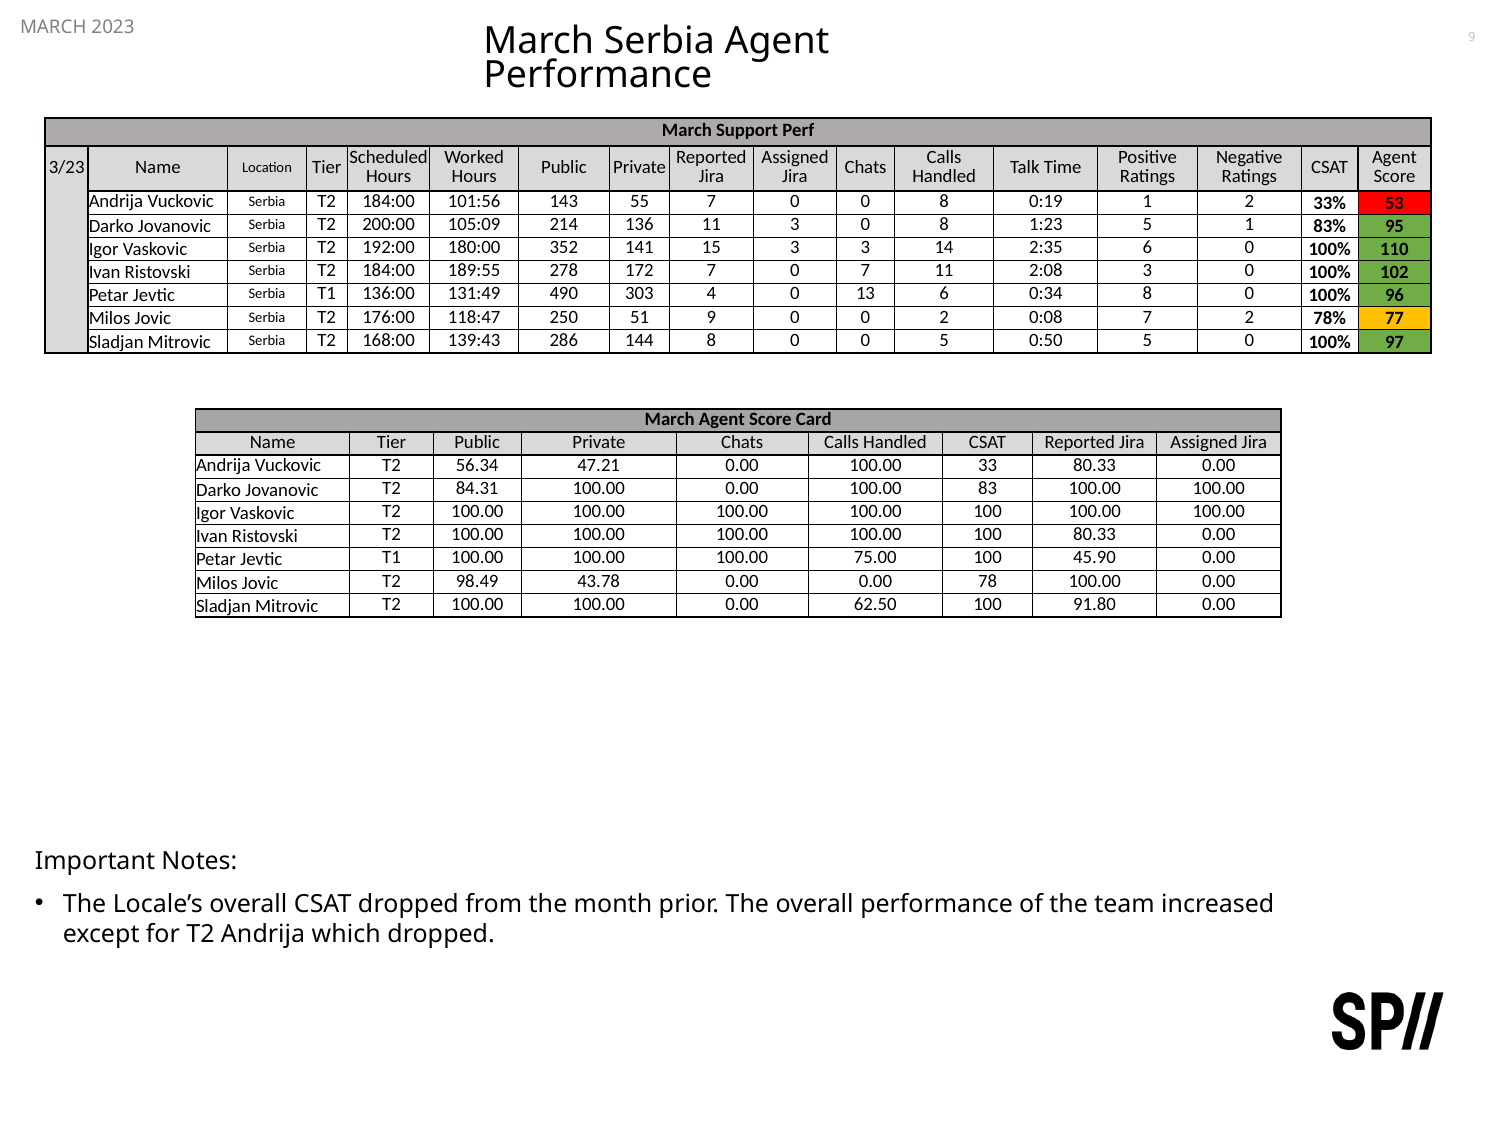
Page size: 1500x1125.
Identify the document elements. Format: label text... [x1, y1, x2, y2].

table_cell 95 [1359, 215, 1430, 237]
table_cell T2 [307, 330, 347, 352]
table_cell 15 [670, 238, 753, 260]
table_cell 33% [1302, 192, 1358, 214]
list march 2023 [20, 17, 231, 38]
table_cell 78 [943, 571, 1032, 593]
table_cell 75.00 [809, 548, 942, 570]
table_cell 110 [1359, 238, 1430, 260]
table_cell 3/23 [46, 147, 87, 191]
table_cell 83 [943, 479, 1032, 501]
table_cell 100.00 [1033, 502, 1156, 524]
table_cell 8 [895, 192, 993, 214]
slide_number 9 [1443, 0, 1500, 75]
table_cell 100.00 [434, 594, 521, 616]
table_cell 0.00 [1157, 525, 1280, 547]
table_cell 100.00 [434, 502, 521, 524]
table_cell 100.00 [1157, 502, 1280, 524]
table_cell Talk Time [994, 147, 1097, 190]
table_cell 189:55 [430, 261, 518, 283]
table_cell [46, 284, 87, 307]
table_cell Negative Ratings [1198, 147, 1301, 190]
table_cell 8 [670, 330, 753, 352]
table_cell 0.00 [677, 479, 808, 501]
table_cell Serbia [228, 261, 306, 283]
table_cell Andrija Vuckovic [196, 456, 349, 478]
table_cell 33 [943, 456, 1032, 478]
table_cell 176:00 [348, 307, 429, 329]
table_cell Serbia [228, 215, 306, 237]
table_cell 131:49 [430, 284, 518, 306]
table_cell 7 [1098, 307, 1197, 329]
table_cell 97 [1359, 330, 1430, 352]
table_cell 7 [670, 192, 753, 214]
table_cell 4 [670, 284, 753, 306]
table_cell T2 [350, 571, 433, 593]
table_cell 100.00 [677, 502, 808, 524]
table_cell 3 [754, 238, 836, 260]
table_cell 100.00 [809, 456, 942, 478]
table_cell 278 [519, 261, 609, 283]
table_cell 43.78 [522, 571, 676, 593]
table_cell T2 [307, 307, 347, 329]
table_cell 2 [895, 307, 993, 329]
table_cell Serbia [228, 284, 306, 306]
table_header March Support Perf [46, 119, 1430, 145]
table_cell Serbia [228, 192, 306, 214]
table_cell Tier [307, 147, 347, 190]
table_cell 102 [1359, 261, 1430, 283]
table_cell Ivan Ristovski [196, 525, 349, 547]
table_cell 105:09 [430, 215, 518, 237]
table_cell 0.00 [1157, 548, 1280, 570]
table_cell 100.00 [522, 548, 676, 570]
table_cell 62.50 [809, 594, 942, 616]
table_cell Serbia [228, 307, 306, 329]
table_cell 136:00 [348, 284, 429, 306]
table_cell Agent Score [1359, 147, 1430, 190]
table_cell 100% [1302, 238, 1358, 260]
table_cell 100 [943, 594, 1032, 616]
table_cell 100.00 [809, 479, 942, 501]
table_cell Private [522, 433, 676, 454]
table_cell Name [196, 433, 349, 454]
table_cell 0:50 [994, 330, 1097, 352]
table_cell 180:00 [430, 238, 518, 260]
table_cell Igor Vaskovic [196, 502, 349, 524]
table_cell 0.00 [677, 571, 808, 593]
table_cell 139:43 [430, 330, 518, 352]
table_cell Serbia [228, 238, 306, 260]
table_cell 144 [610, 330, 669, 352]
table_cell 2:08 [994, 261, 1097, 283]
table_cell 100.00 [1033, 571, 1156, 593]
table_cell T2 [307, 238, 347, 260]
table_cell 168:00 [348, 330, 429, 352]
table_cell 56.34 [434, 456, 521, 478]
table_cell Darko Jovanovic [89, 215, 227, 237]
table_cell Milos Jovic [89, 307, 227, 329]
table_cell Assigned Jira [754, 147, 836, 190]
table_cell 47.21 [522, 456, 676, 478]
table_cell 6 [1098, 238, 1197, 260]
table_cell 7 [837, 261, 894, 283]
table_cell Public [434, 433, 521, 454]
table_cell 100.00 [1033, 479, 1156, 501]
table_cell Darko Jovanovic [196, 479, 349, 501]
table_cell 303 [610, 284, 669, 306]
table_cell [46, 237, 87, 260]
table_cell 100.00 [522, 525, 676, 547]
table_cell Assigned Jira [1157, 433, 1280, 454]
table_cell Private [610, 147, 669, 190]
table_cell 80.33 [1033, 525, 1156, 547]
table_cell 100.00 [677, 548, 808, 570]
table_cell 11 [895, 261, 993, 283]
table_cell 100.00 [1157, 479, 1280, 501]
table_cell 100 [943, 502, 1032, 524]
table_cell 5 [1098, 215, 1197, 237]
table_cell 286 [519, 330, 609, 352]
table_cell 141 [610, 238, 669, 260]
table_cell 77 [1359, 307, 1430, 329]
table_cell 1 [1098, 192, 1197, 214]
table_cell T2 [307, 261, 347, 283]
table_cell Calls Handled [895, 147, 993, 190]
table_cell 100 [943, 548, 1032, 570]
picture [1331, 992, 1444, 1050]
table_cell Chats [837, 147, 894, 190]
table_cell Name [89, 147, 227, 190]
table_cell 45.90 [1033, 548, 1156, 570]
table_cell 100.00 [522, 594, 676, 616]
table_cell 136 [610, 215, 669, 237]
table_cell 3 [754, 215, 836, 237]
table_cell 0.00 [1157, 571, 1280, 593]
table_cell 100% [1302, 261, 1358, 283]
table_cell T2 [350, 525, 433, 547]
table_cell T1 [350, 548, 433, 570]
table_cell Public [519, 147, 609, 190]
table_cell 5 [1098, 330, 1197, 352]
table_cell 1:23 [994, 215, 1097, 237]
table_cell 100.00 [522, 502, 676, 524]
table_cell 0 [754, 261, 836, 283]
table_cell 100.00 [522, 479, 676, 501]
table_cell 91.80 [1033, 594, 1156, 616]
table_cell 100.00 [809, 502, 942, 524]
table_cell T2 [350, 456, 433, 478]
table_cell 200:00 [348, 215, 429, 237]
table_cell 5 [895, 330, 993, 352]
table_cell Igor Vaskovic [89, 238, 227, 260]
table_cell 100.00 [434, 525, 521, 547]
table_cell 184:00 [348, 192, 429, 214]
table_cell 184:00 [348, 261, 429, 283]
table_cell T2 [350, 594, 433, 616]
table_cell T2 [350, 479, 433, 501]
table_cell 0.00 [677, 594, 808, 616]
table_cell Andrija Vuckovic [89, 192, 227, 214]
table_cell 0.00 [1157, 456, 1280, 478]
table_cell Calls Handled [809, 433, 942, 454]
table_cell Chats [677, 433, 808, 454]
table_cell 352 [519, 238, 609, 260]
table_cell 55 [610, 192, 669, 214]
table_cell Scheduled Hours [348, 147, 429, 190]
table_cell 53 [1359, 192, 1430, 214]
table_cell 214 [519, 215, 609, 237]
table_cell 51 [610, 307, 669, 329]
table_cell 0 [837, 192, 894, 214]
table_cell [46, 307, 87, 330]
table_cell 0 [754, 284, 836, 306]
table_cell 0 [1198, 261, 1301, 283]
table_cell 11 [670, 215, 753, 237]
table_cell 100 [943, 525, 1032, 547]
table_cell 118:47 [430, 307, 518, 329]
table_cell 0 [837, 215, 894, 237]
table_cell [46, 260, 87, 284]
table_cell 13 [837, 284, 894, 306]
table_cell 0.00 [809, 571, 942, 593]
table_cell 0 [1198, 284, 1301, 306]
table_cell 98.49 [434, 571, 521, 593]
table_cell Reported Jira [1033, 433, 1156, 454]
table_cell Serbia [228, 330, 306, 352]
table_cell 172 [610, 261, 669, 283]
table_cell 96 [1359, 284, 1430, 306]
table_cell T2 [350, 502, 433, 524]
table_cell Worked Hours [430, 147, 518, 190]
table_cell 1 [1198, 215, 1301, 237]
table_cell 100.00 [677, 525, 808, 547]
table_cell CSAT [1302, 147, 1357, 190]
table_cell 0:34 [994, 284, 1097, 306]
table_cell 0 [754, 192, 836, 214]
table_cell 2 [1198, 307, 1301, 329]
table_cell 100.00 [434, 548, 521, 570]
table_cell 0:19 [994, 192, 1097, 214]
table_cell [46, 214, 87, 237]
table_cell 0 [754, 307, 836, 329]
table_cell Milos Jovic [196, 571, 349, 593]
table_cell Petar Jevtic [89, 284, 227, 306]
table_cell 2 [1198, 192, 1301, 214]
table_cell 0 [837, 307, 894, 329]
table_cell [46, 330, 87, 352]
table_cell 0 [754, 330, 836, 352]
table_cell 9 [670, 307, 753, 329]
table_cell 80.33 [1033, 456, 1156, 478]
table_cell 0:08 [994, 307, 1097, 329]
table_cell [46, 191, 87, 214]
table_cell 100% [1302, 330, 1358, 352]
table_cell T2 [307, 192, 347, 214]
table_cell 2:35 [994, 238, 1097, 260]
table_cell Positive Ratings [1098, 147, 1197, 190]
table_cell Ivan Ristovski [89, 261, 227, 283]
table_cell 84.31 [434, 479, 521, 501]
table_header March Agent Score Card [196, 410, 1280, 431]
table_cell 250 [519, 307, 609, 329]
table_cell Sladjan Mitrovic [196, 594, 349, 616]
table_cell 143 [519, 192, 609, 214]
table_cell 3 [1098, 261, 1197, 283]
table_cell 490 [519, 284, 609, 306]
table_cell 78% [1302, 307, 1358, 329]
table_cell 8 [1098, 284, 1197, 306]
title March Serbia Agent Performance [483, 26, 1042, 62]
table_cell CSAT [943, 433, 1032, 454]
table_cell 0.00 [1157, 594, 1280, 616]
table_cell Location [228, 147, 306, 190]
table_cell 0 [1198, 330, 1301, 352]
table_cell 14 [895, 238, 993, 260]
table_cell 83% [1302, 215, 1358, 237]
table_cell Petar Jevtic [196, 548, 349, 570]
table_cell 101:56 [430, 192, 518, 214]
table_cell 7 [670, 261, 753, 283]
table_cell 0.00 [677, 456, 808, 478]
table_cell 192:00 [348, 238, 429, 260]
table_cell 3 [837, 238, 894, 260]
table_cell 6 [895, 284, 993, 306]
table_cell 100.00 [809, 525, 942, 547]
table_cell Reported Jira [670, 147, 753, 190]
table_cell 0 [1198, 238, 1301, 260]
table_cell T1 [307, 284, 347, 306]
table_cell 0 [837, 330, 894, 352]
table_cell Sladjan Mitrovic [89, 330, 227, 352]
table_cell 8 [895, 215, 993, 237]
text_box Important Notes: The Locale’s overall CSAT dropped from the month prior. The overall performance of the team increased except for T2 Andrija which dropped. [20, 837, 1292, 985]
table_cell Tier [350, 433, 433, 454]
table_cell 100% [1302, 284, 1358, 306]
table_cell T2 [307, 215, 347, 237]
